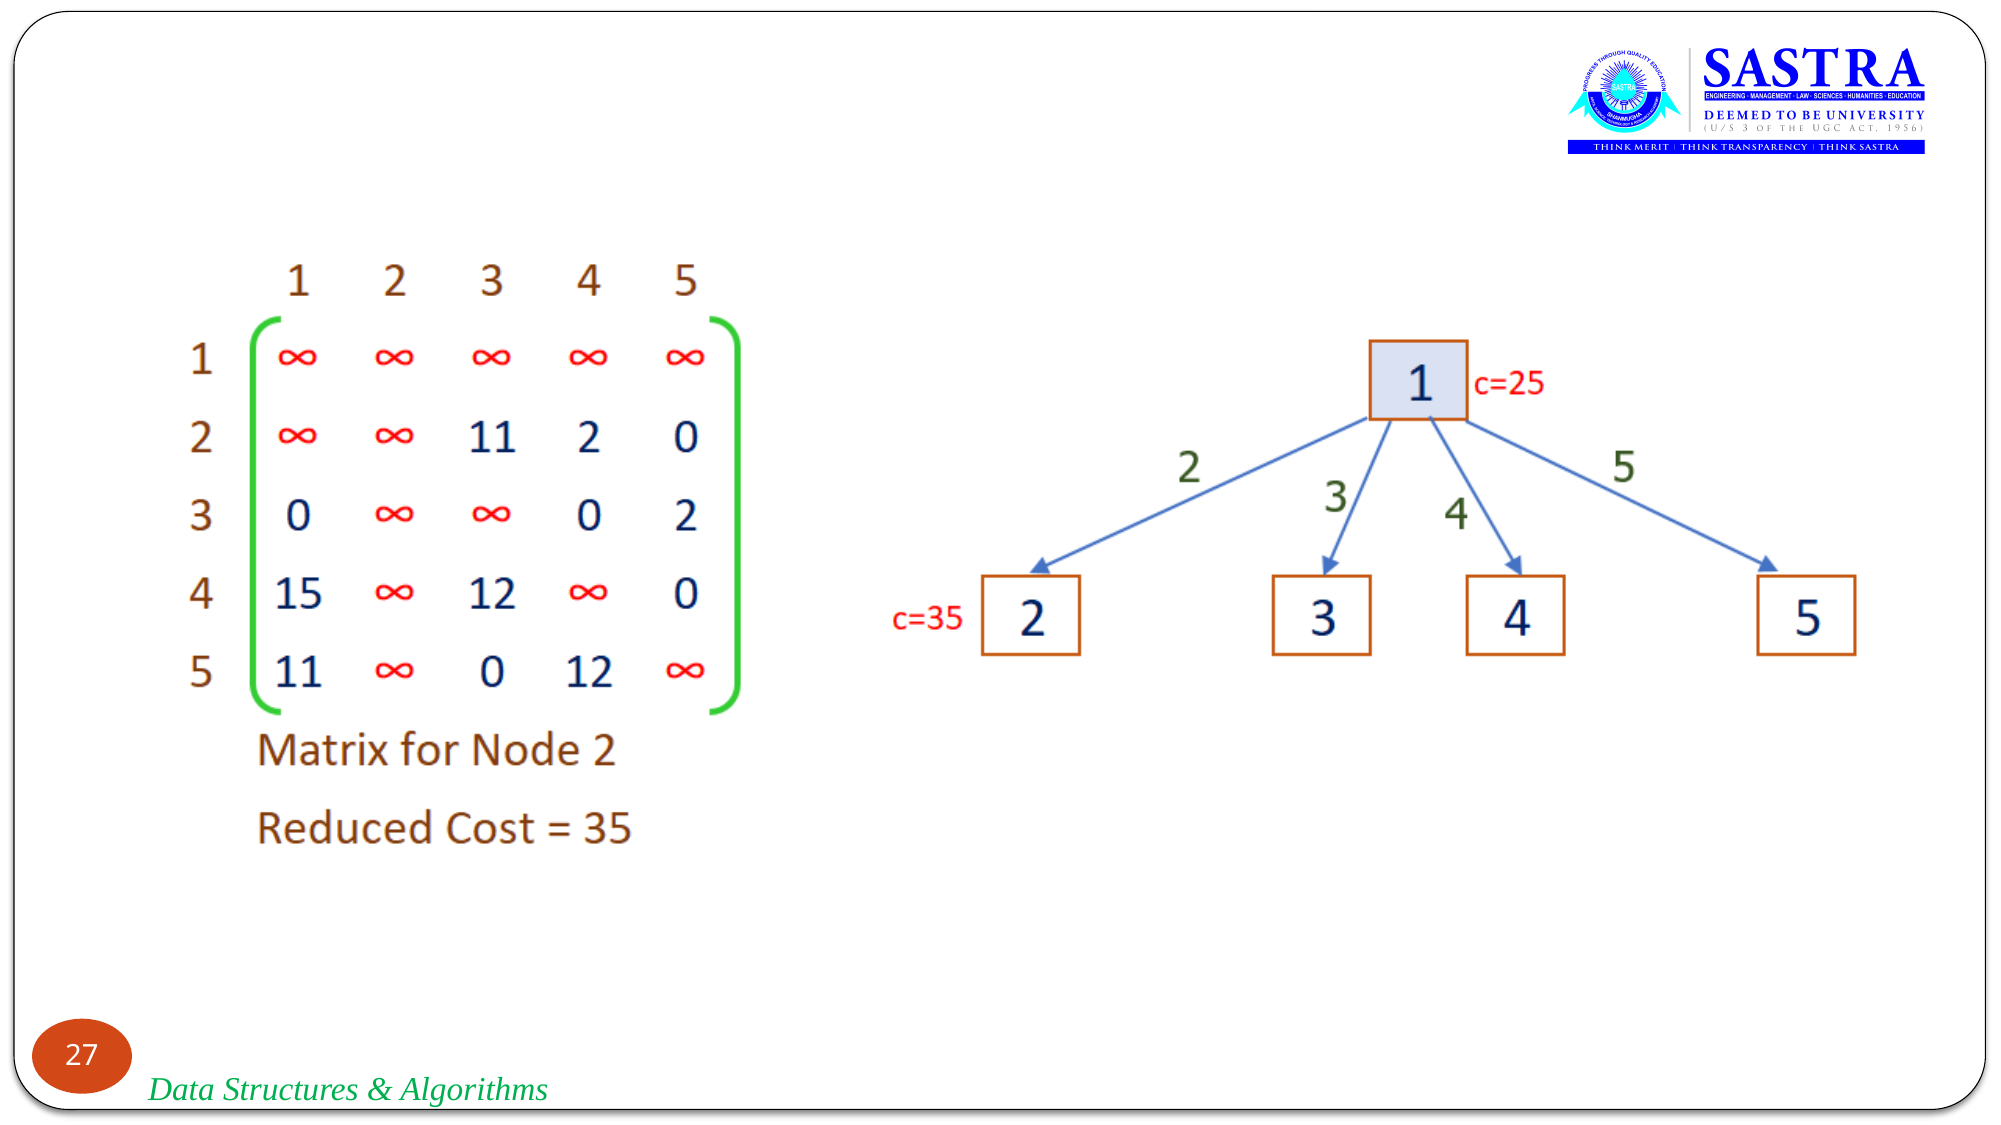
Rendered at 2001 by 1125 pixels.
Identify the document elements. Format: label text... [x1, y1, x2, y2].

slide_number 27 [32, 1018, 132, 1094]
picture [149, 224, 791, 898]
picture [874, 299, 1924, 730]
picture [1546, 28, 1947, 172]
footer Data Structures & Algorithms [133, 1050, 1000, 1125]
